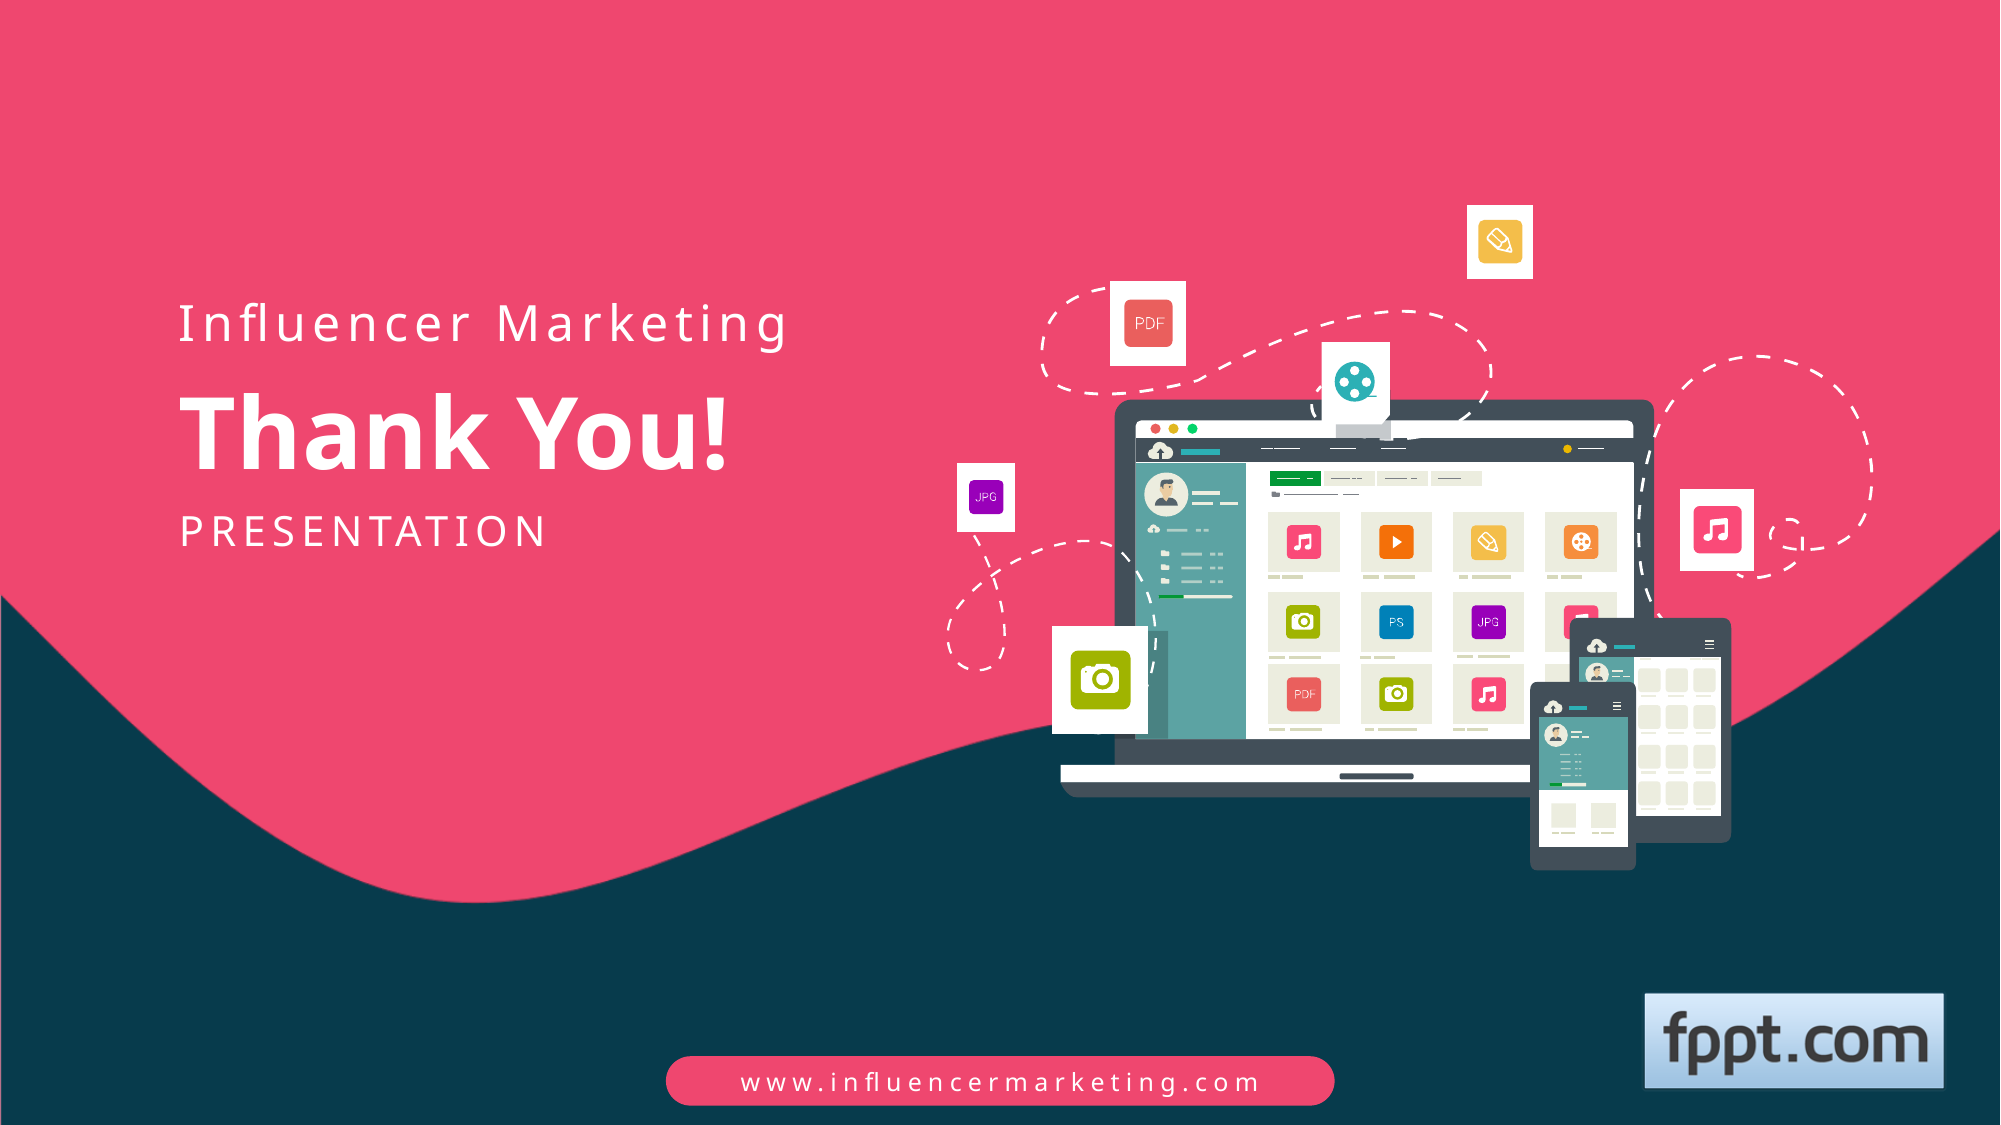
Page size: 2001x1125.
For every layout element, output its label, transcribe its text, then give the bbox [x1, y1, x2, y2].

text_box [946, 204, 1874, 871]
picture [0, 461, 2000, 1125]
text_box Influencer Marketing [164, 283, 892, 359]
text_box Thank You! [164, 361, 892, 461]
